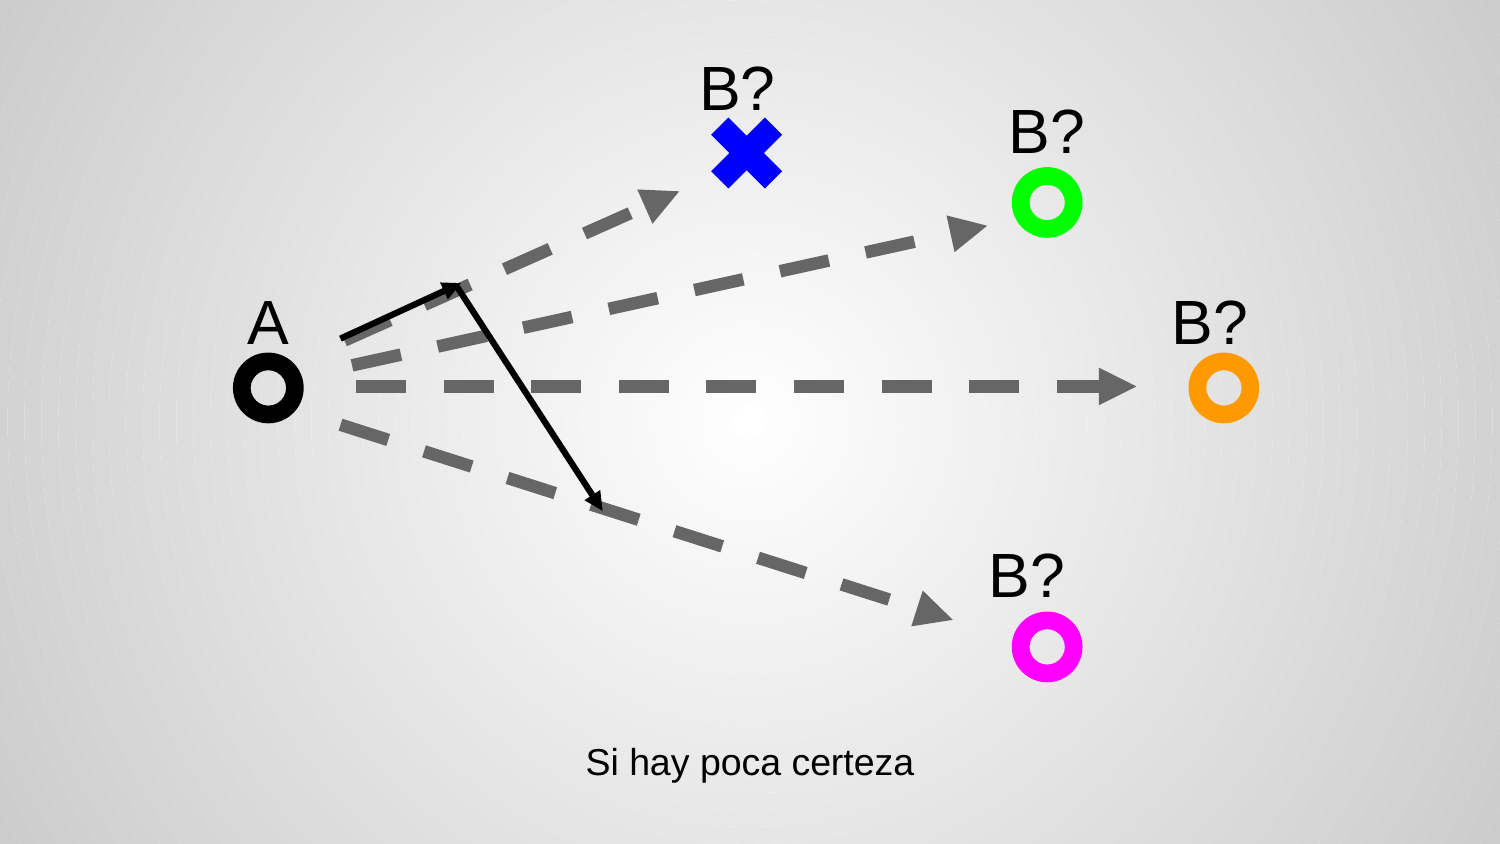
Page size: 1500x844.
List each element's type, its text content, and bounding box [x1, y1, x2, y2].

text_box B? [1133, 267, 1287, 371]
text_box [344, 191, 680, 341]
text_box B? [957, 520, 1104, 624]
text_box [340, 424, 954, 620]
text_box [608, 225, 988, 366]
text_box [340, 282, 462, 339]
text_box [1011, 611, 1083, 683]
text_box B? [661, 32, 814, 136]
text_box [456, 286, 603, 512]
text_box [711, 117, 783, 189]
text_box B? [970, 76, 1124, 180]
text_box [232, 371, 304, 424]
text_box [351, 349, 451, 366]
text_box [1188, 352, 1260, 424]
text_box A [221, 267, 316, 371]
list Si hay poca certeza [75, 722, 1426, 808]
text_box [1011, 167, 1083, 238]
